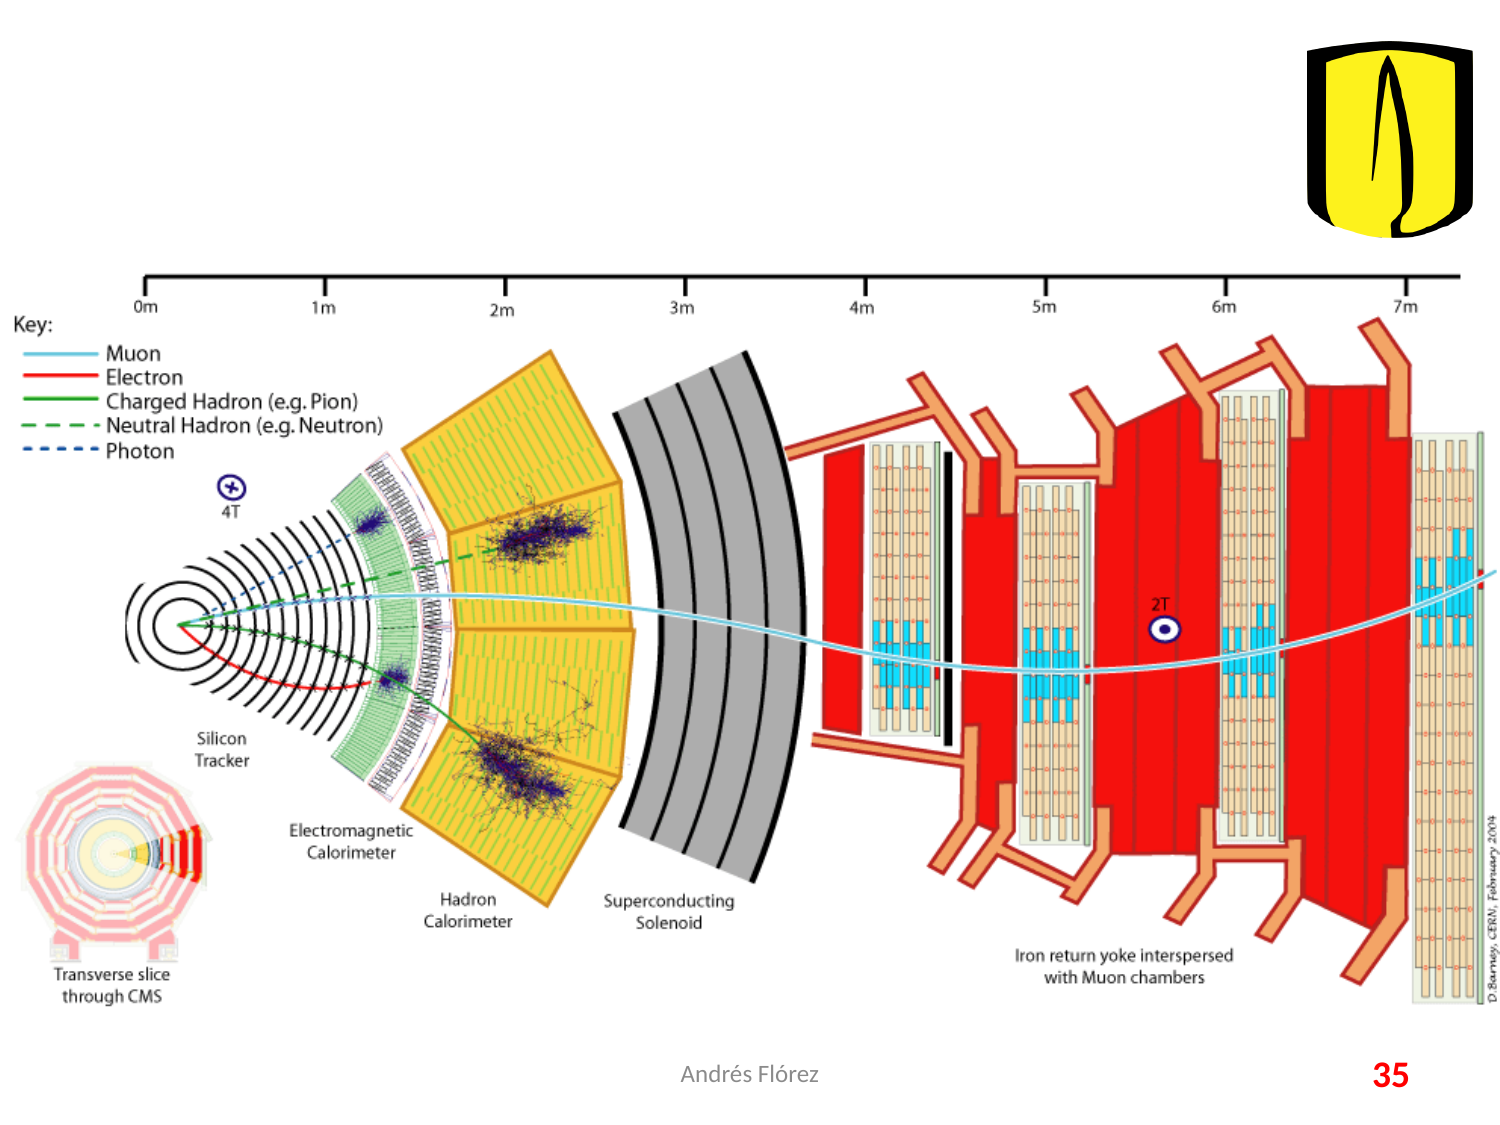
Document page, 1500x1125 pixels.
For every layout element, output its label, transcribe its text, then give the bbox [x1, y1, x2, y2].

picture [0, 254, 1500, 1027]
slide_number 35 [1074, 1042, 1425, 1103]
picture [1306, 41, 1473, 239]
footer Andrés Flórez [512, 1042, 988, 1103]
